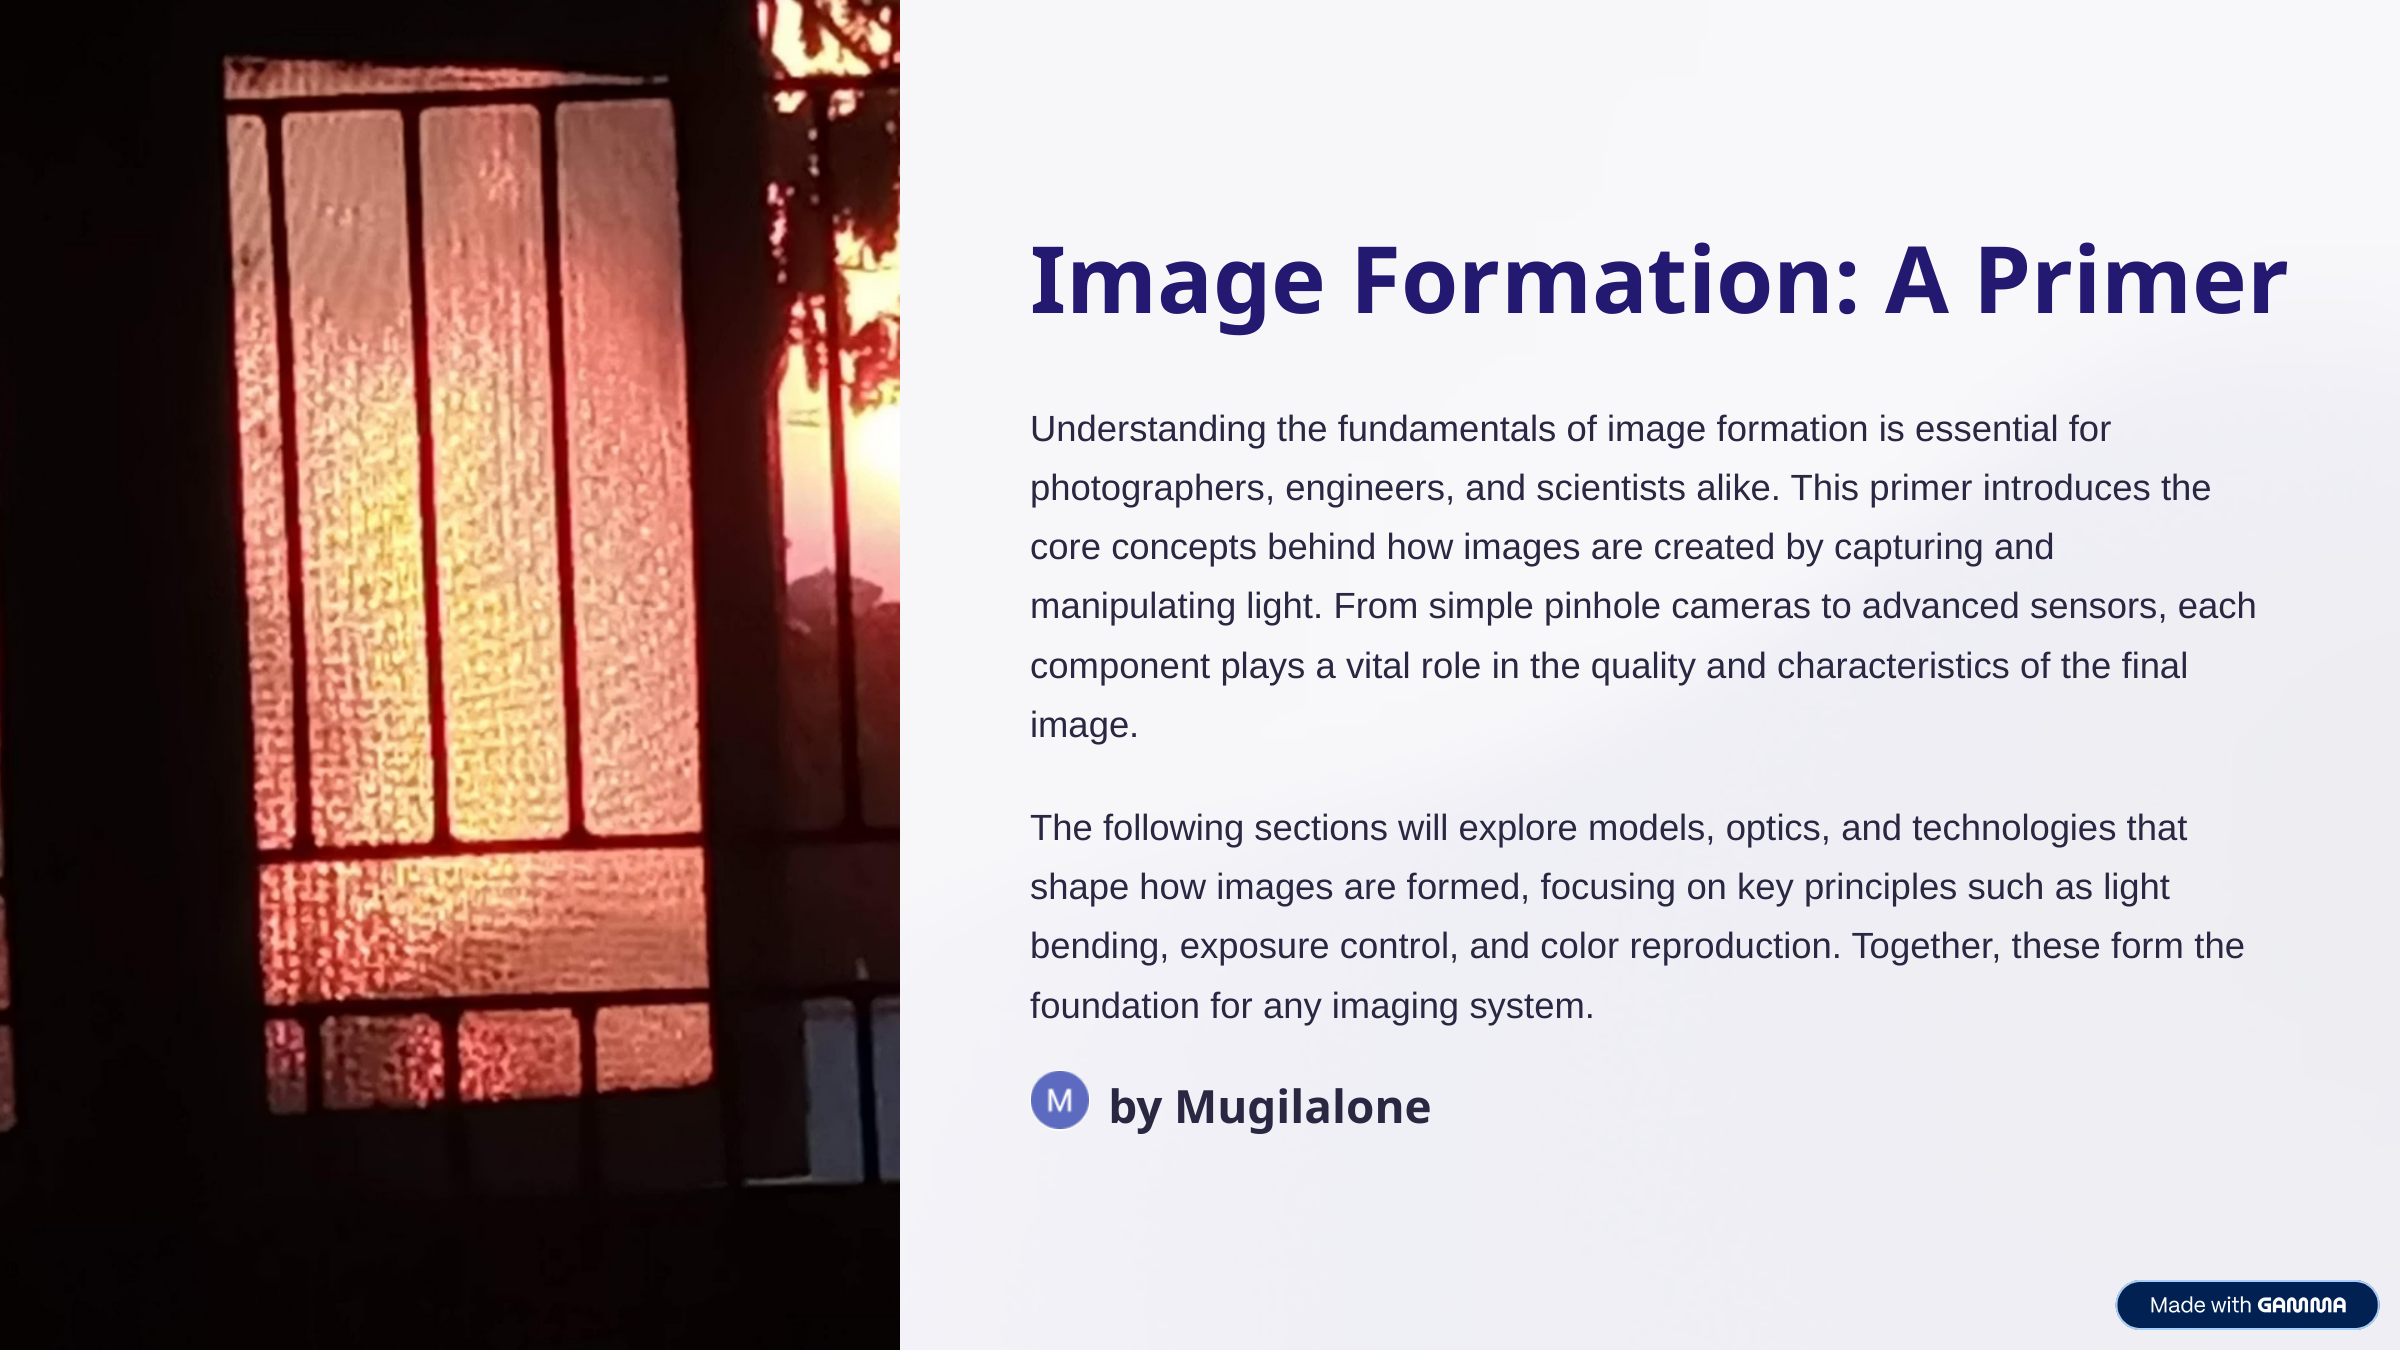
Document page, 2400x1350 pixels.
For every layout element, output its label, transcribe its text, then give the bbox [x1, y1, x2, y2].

text_box Image Formation: A Primer [1030, 216, 2206, 334]
text_box The following sections will explore models, optics, and technologies that shape how images are formed, focusing on key principles such as light bending, exposure control, and color reproduction. Together, these form the foundation for any imaging system. [1030, 787, 2270, 1027]
picture [2106, 1271, 2389, 1339]
picture [1031, 1071, 1089, 1129]
text_box Understanding the fundamentals of image formation is essential for photographers, engineers, and scientists alike. This primer introduces the core concepts behind how images are created by capturing and manipulating light. From simple pinhole cameras to advanced sensors, each component plays a vital role in the quality and characteristics of the final image. [1030, 388, 2270, 746]
picture [0, 0, 900, 1350]
text_box by Mugilalone [1108, 1067, 1419, 1133]
